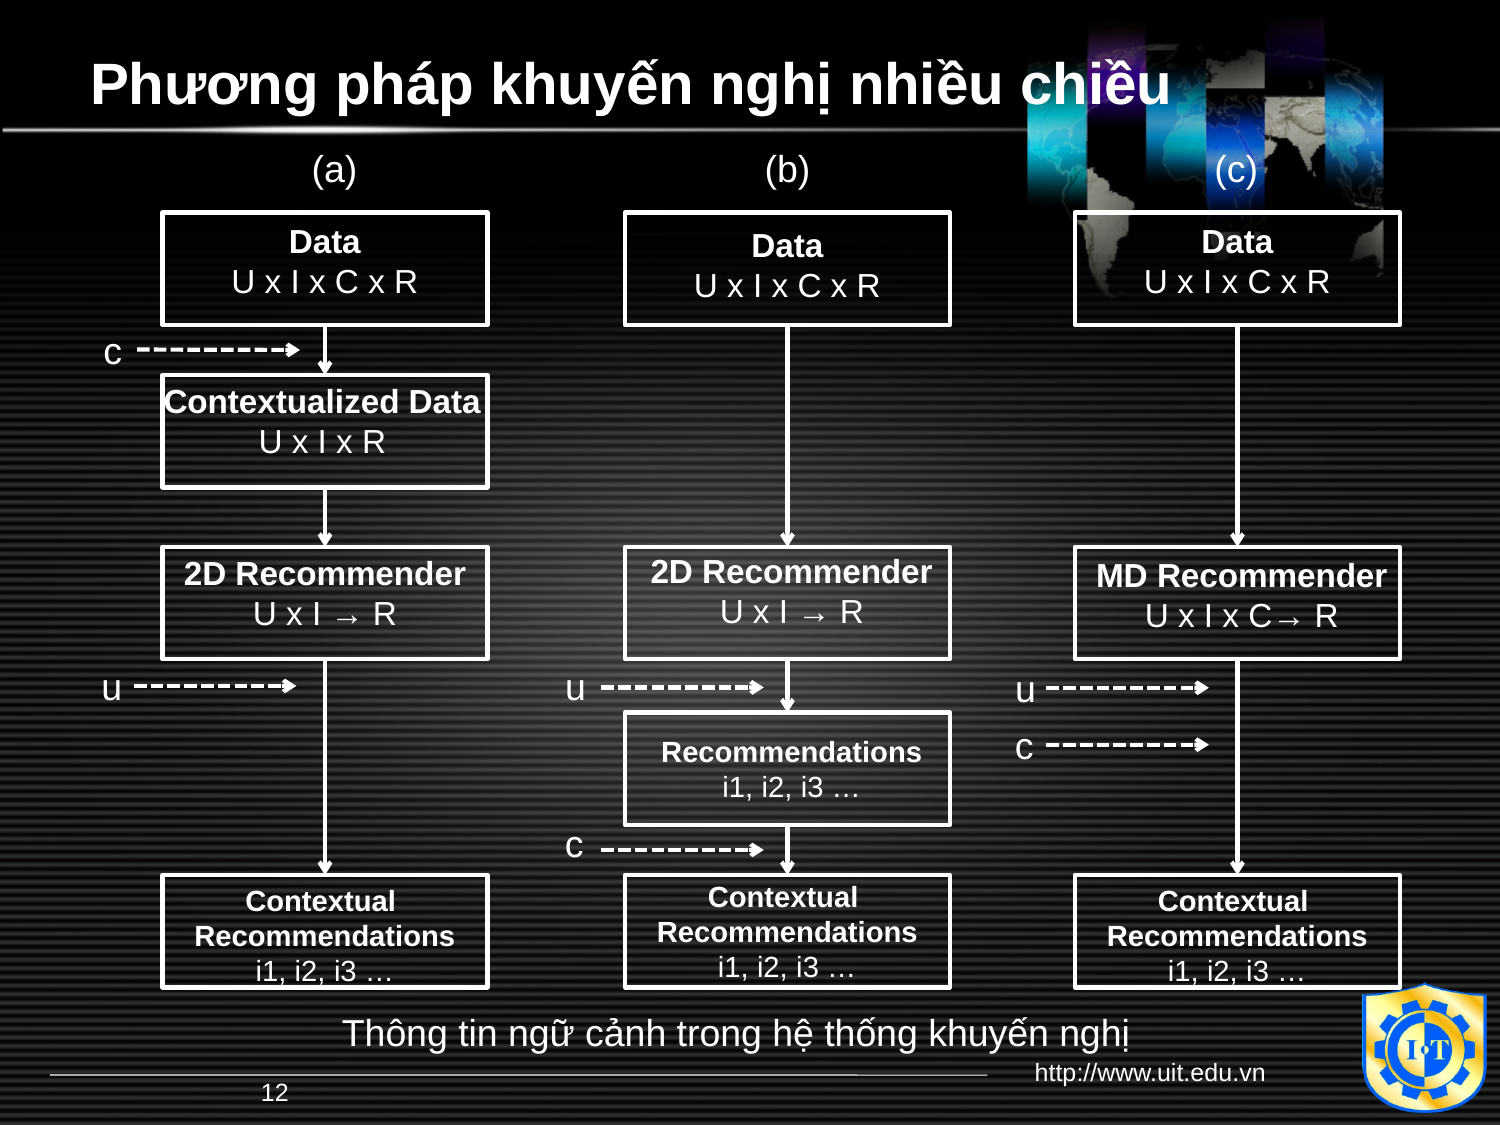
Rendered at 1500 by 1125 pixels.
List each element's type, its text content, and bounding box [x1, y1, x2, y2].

text_box [623, 545, 952, 661]
picture [0, 0, 1500, 1125]
text_box [1073, 873, 1233, 990]
text_box (b) [749, 137, 826, 198]
text_box [1241, 873, 1402, 990]
text_box u [1000, 657, 1051, 718]
text_box [1073, 545, 1402, 661]
text_box Data U x I x C x R [216, 212, 434, 307]
text_box Data U x I x C x R [679, 216, 896, 312]
text_box [623, 210, 952, 327]
text_box u [550, 655, 601, 716]
text_box [1073, 210, 1402, 327]
text_box MD Recommender U x I x C→ R [1081, 546, 1403, 642]
text_box [623, 873, 641, 990]
text_box Contextual Recommendations i1, i2, i3 … [179, 874, 471, 995]
slide_number 12 [245, 1068, 459, 1109]
text_box [933, 873, 952, 990]
text_box c [1000, 714, 1049, 775]
text_box Data U x I x C x R [1129, 212, 1346, 307]
text_box [160, 468, 490, 490]
text_box 2D Recommender U x I → R [635, 542, 948, 638]
footer http://www.uit.edu.vn [987, 1049, 1282, 1100]
text_box 2D Recommender U x I → R [168, 545, 482, 640]
text_box Recommendations i1, i2, i3 … [646, 725, 938, 811]
title Phương pháp khuyến nghị nhiều chiều [75, 43, 1269, 119]
text_box [329, 873, 490, 990]
text_box Contextual Recommendations i1, i2, i3 … [1091, 874, 1383, 995]
text_box u [86, 655, 138, 716]
text_box [623, 710, 952, 827]
text_box Contextual Recommendations i1, i2, i3 … [641, 870, 933, 991]
text_box [160, 210, 490, 327]
text_box [160, 873, 320, 990]
text_box c [88, 319, 138, 380]
text_box c [550, 812, 599, 873]
text_box (a) [296, 137, 373, 198]
text_box [160, 545, 490, 661]
text_box (c) [1199, 137, 1274, 198]
text_box Contextualized Data U x I x R [148, 373, 496, 468]
text_box Thông tin ngữ cảnh trong hệ thống khuyến nghị [327, 1001, 1146, 1062]
